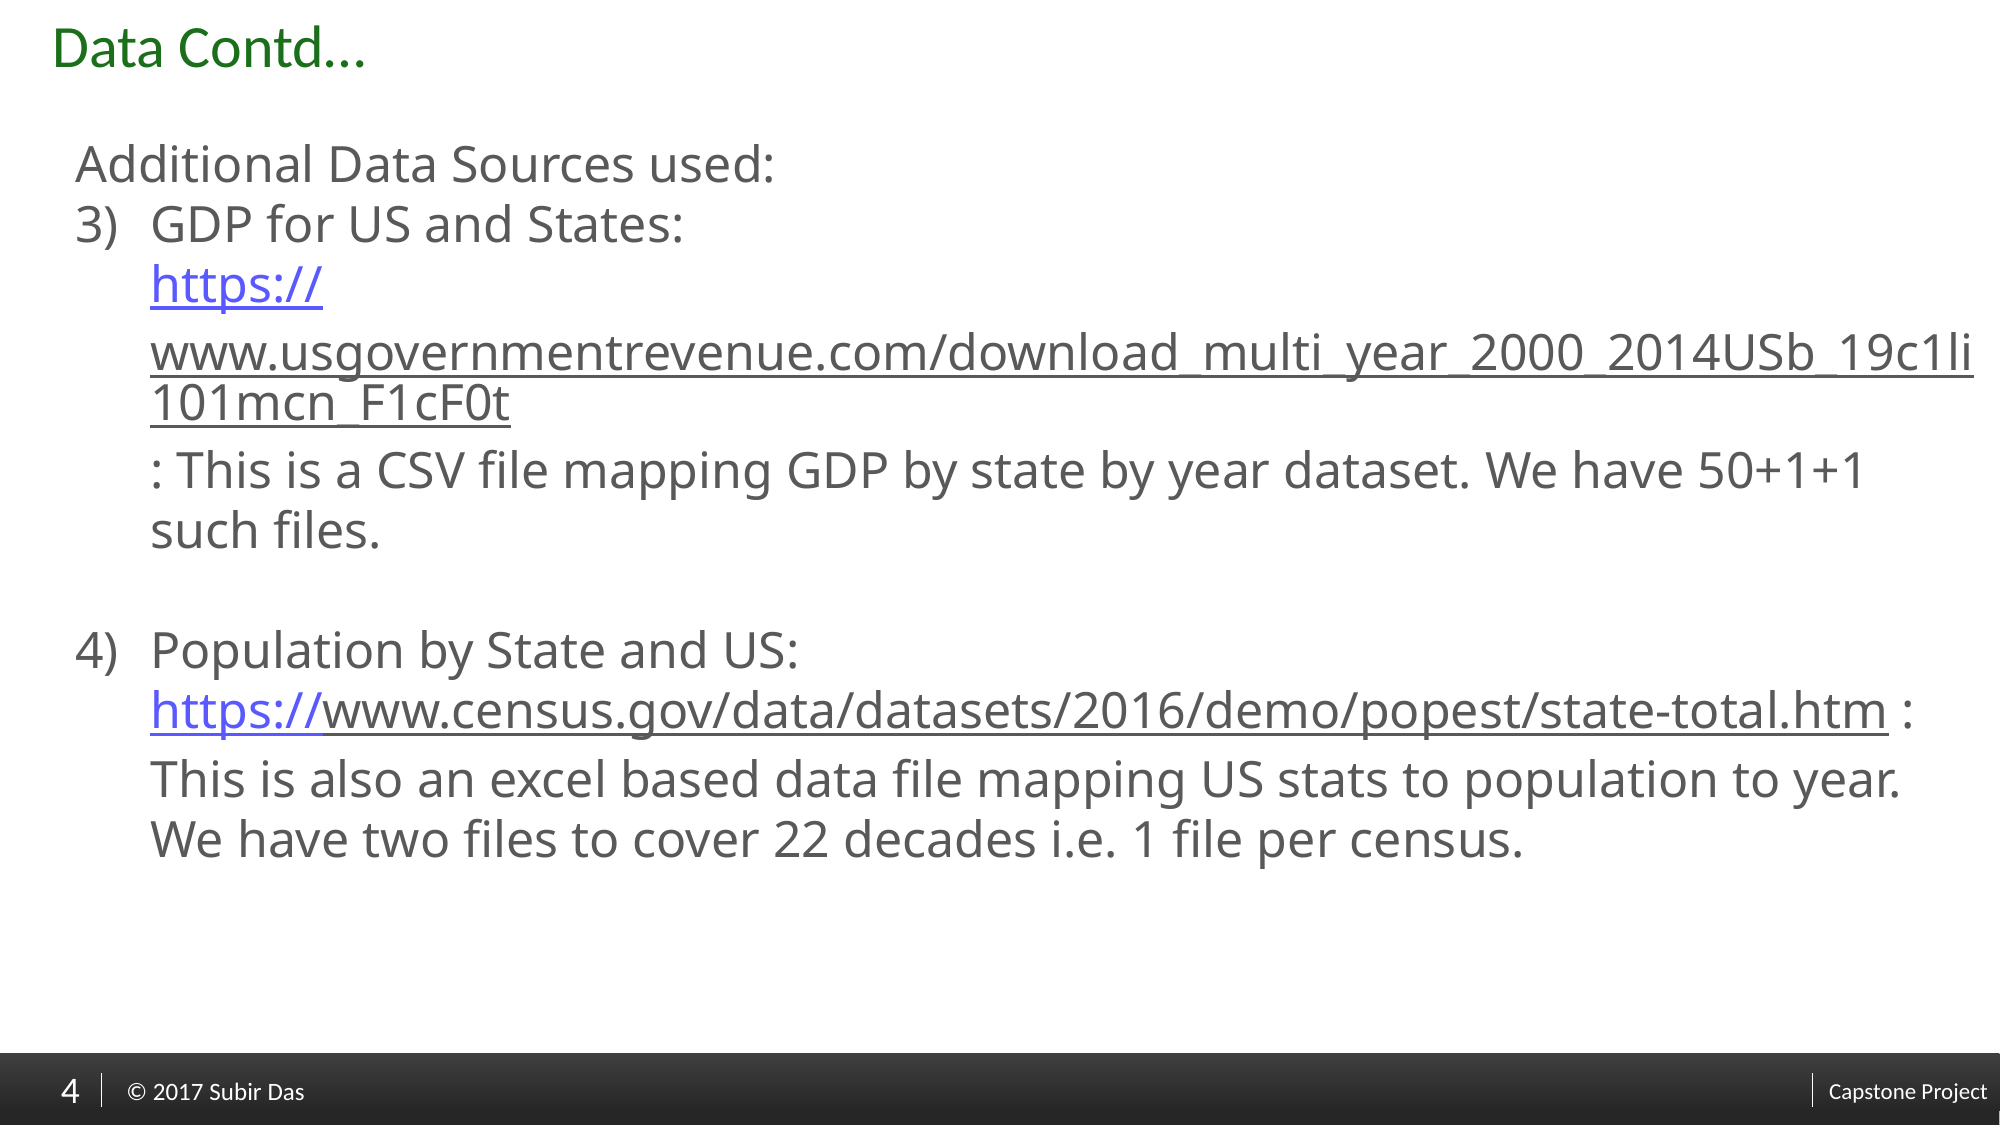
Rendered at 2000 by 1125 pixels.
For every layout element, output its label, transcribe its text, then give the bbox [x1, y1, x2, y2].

text_box Additional Data Sources used: GDP for US and States: https://www.usgovernmentrevenue.com/download_multi_year_2000_2014USb_19c1li101mcn_F1cF0t: This is a CSV file mapping GDP by state by year dataset. We have 50+1+1 such files. Population by State and US: https://www.census.gov/data/datasets/2016/demo/popest/state-total.htm : This is also an excel based data file mapping US stats to population to year. We have two files to cover 22 decades i.e. 1 file per census. [60, 124, 1998, 885]
title Data Contd… [37, 0, 1963, 88]
